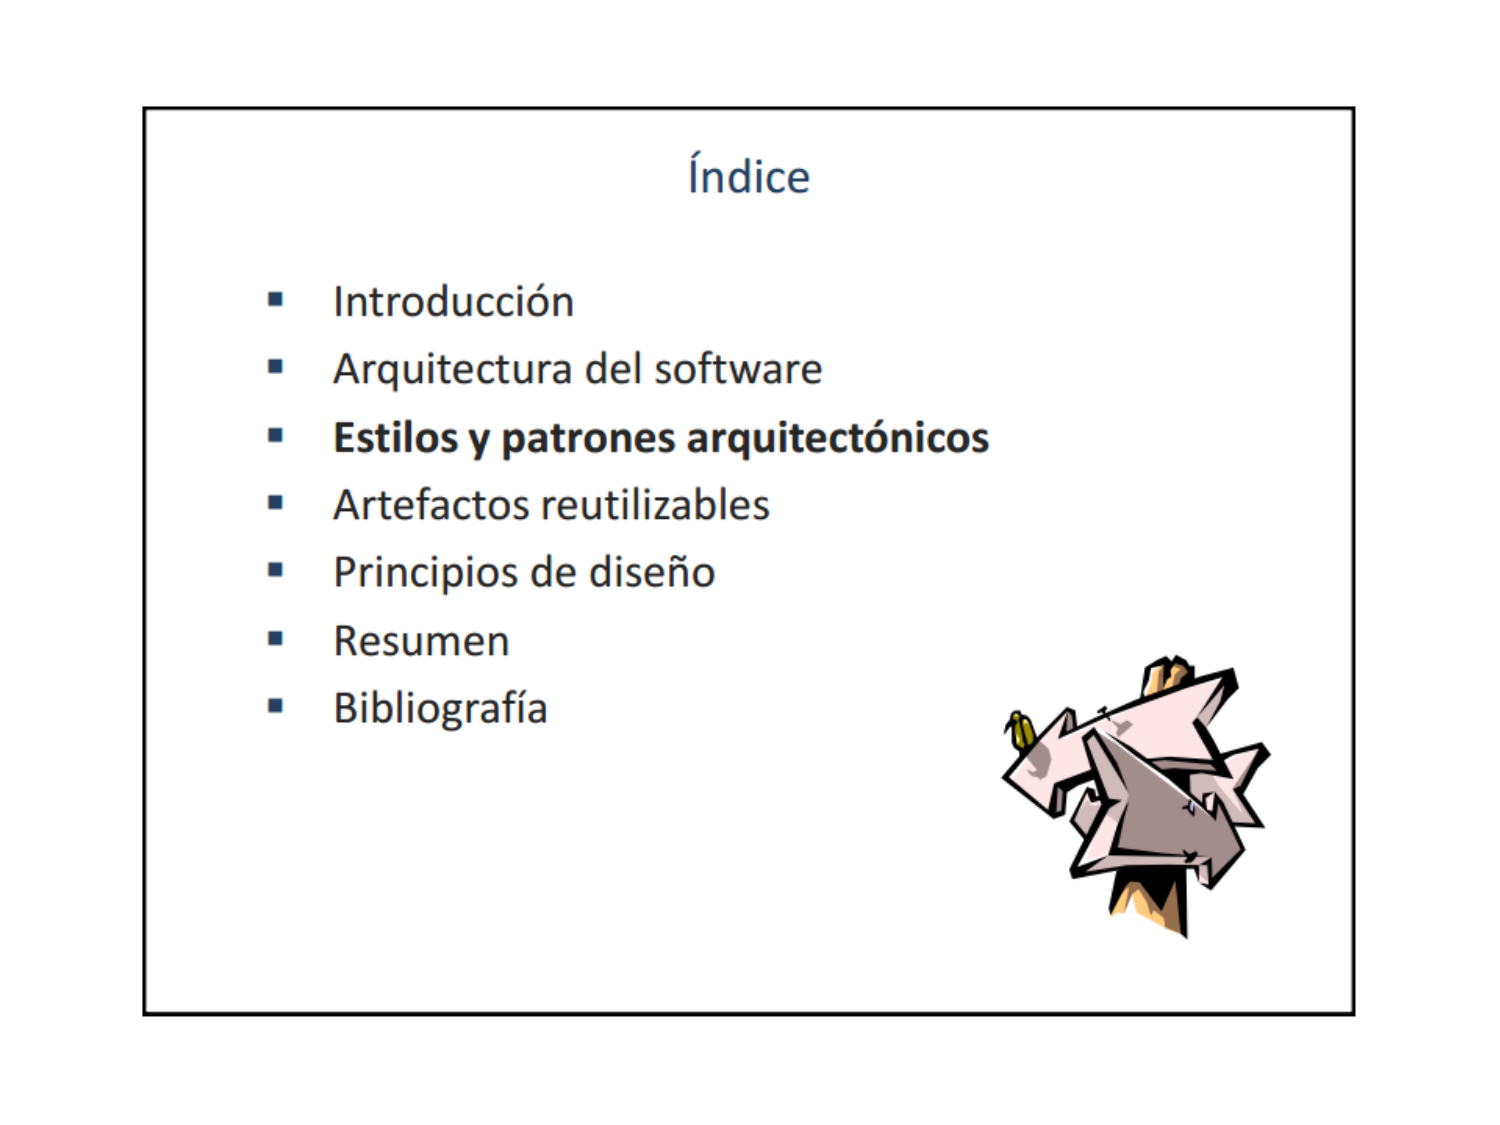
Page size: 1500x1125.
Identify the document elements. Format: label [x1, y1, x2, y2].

picture [138, 102, 1362, 1023]
